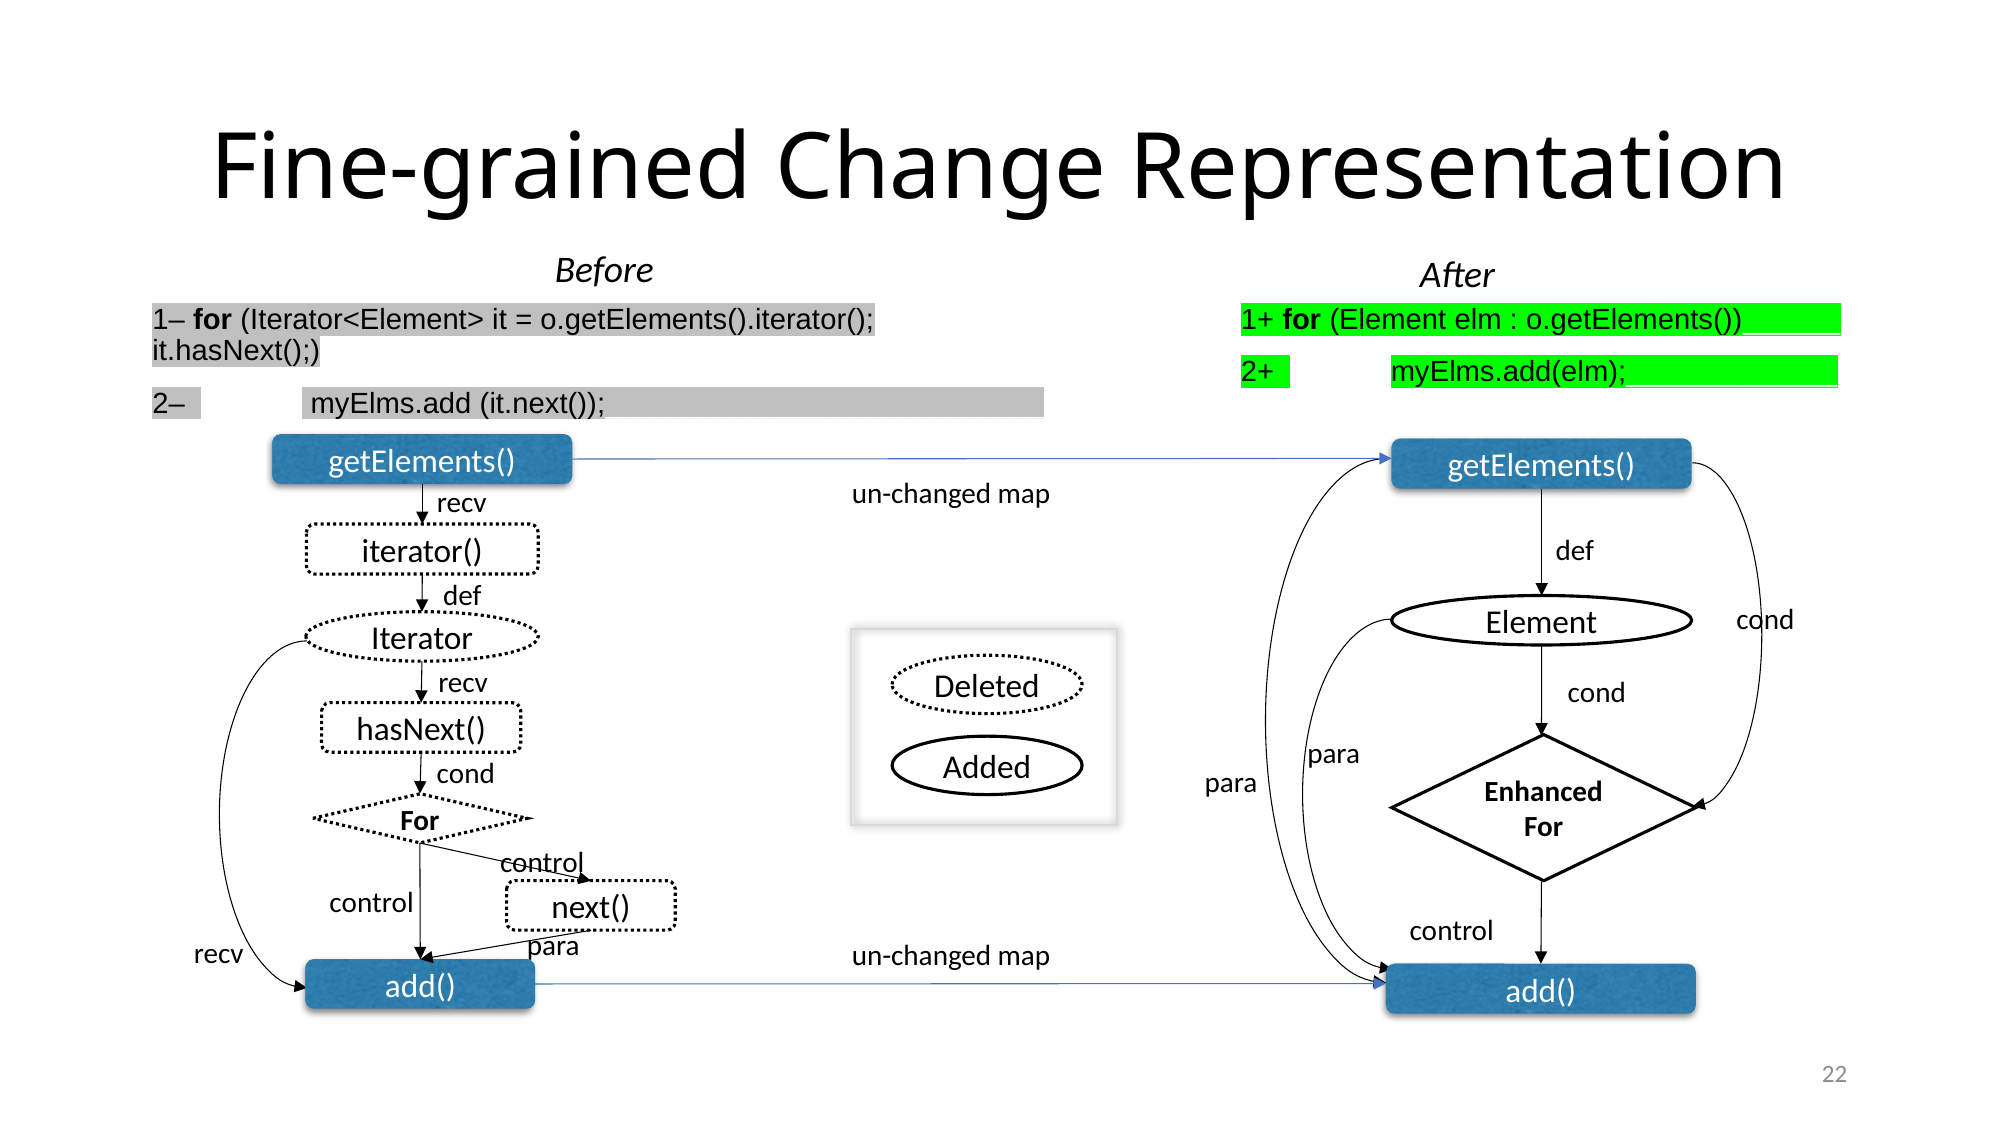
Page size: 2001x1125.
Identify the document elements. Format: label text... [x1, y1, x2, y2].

slide_number 22 [1412, 1042, 1863, 1103]
title Fine-grained Change Representation [137, 59, 1863, 278]
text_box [1189, 438, 1819, 1014]
text_box After [1071, 242, 1844, 303]
text_box 1+ for (Element elm : o.getElements())______ 2+ myElms.add(elm);_____________ [1225, 296, 1863, 450]
text_box 1– for (Iterator<Element> it = o.getElements().iterator(); it.hasNext();) 2– myElms.add (it.next());___________________________ [137, 298, 1063, 414]
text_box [179, 433, 676, 1009]
text_box un-changed map [837, 928, 1085, 979]
text_box un-changed map [837, 467, 1085, 517]
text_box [851, 629, 1117, 826]
text_box Before [137, 237, 1072, 298]
